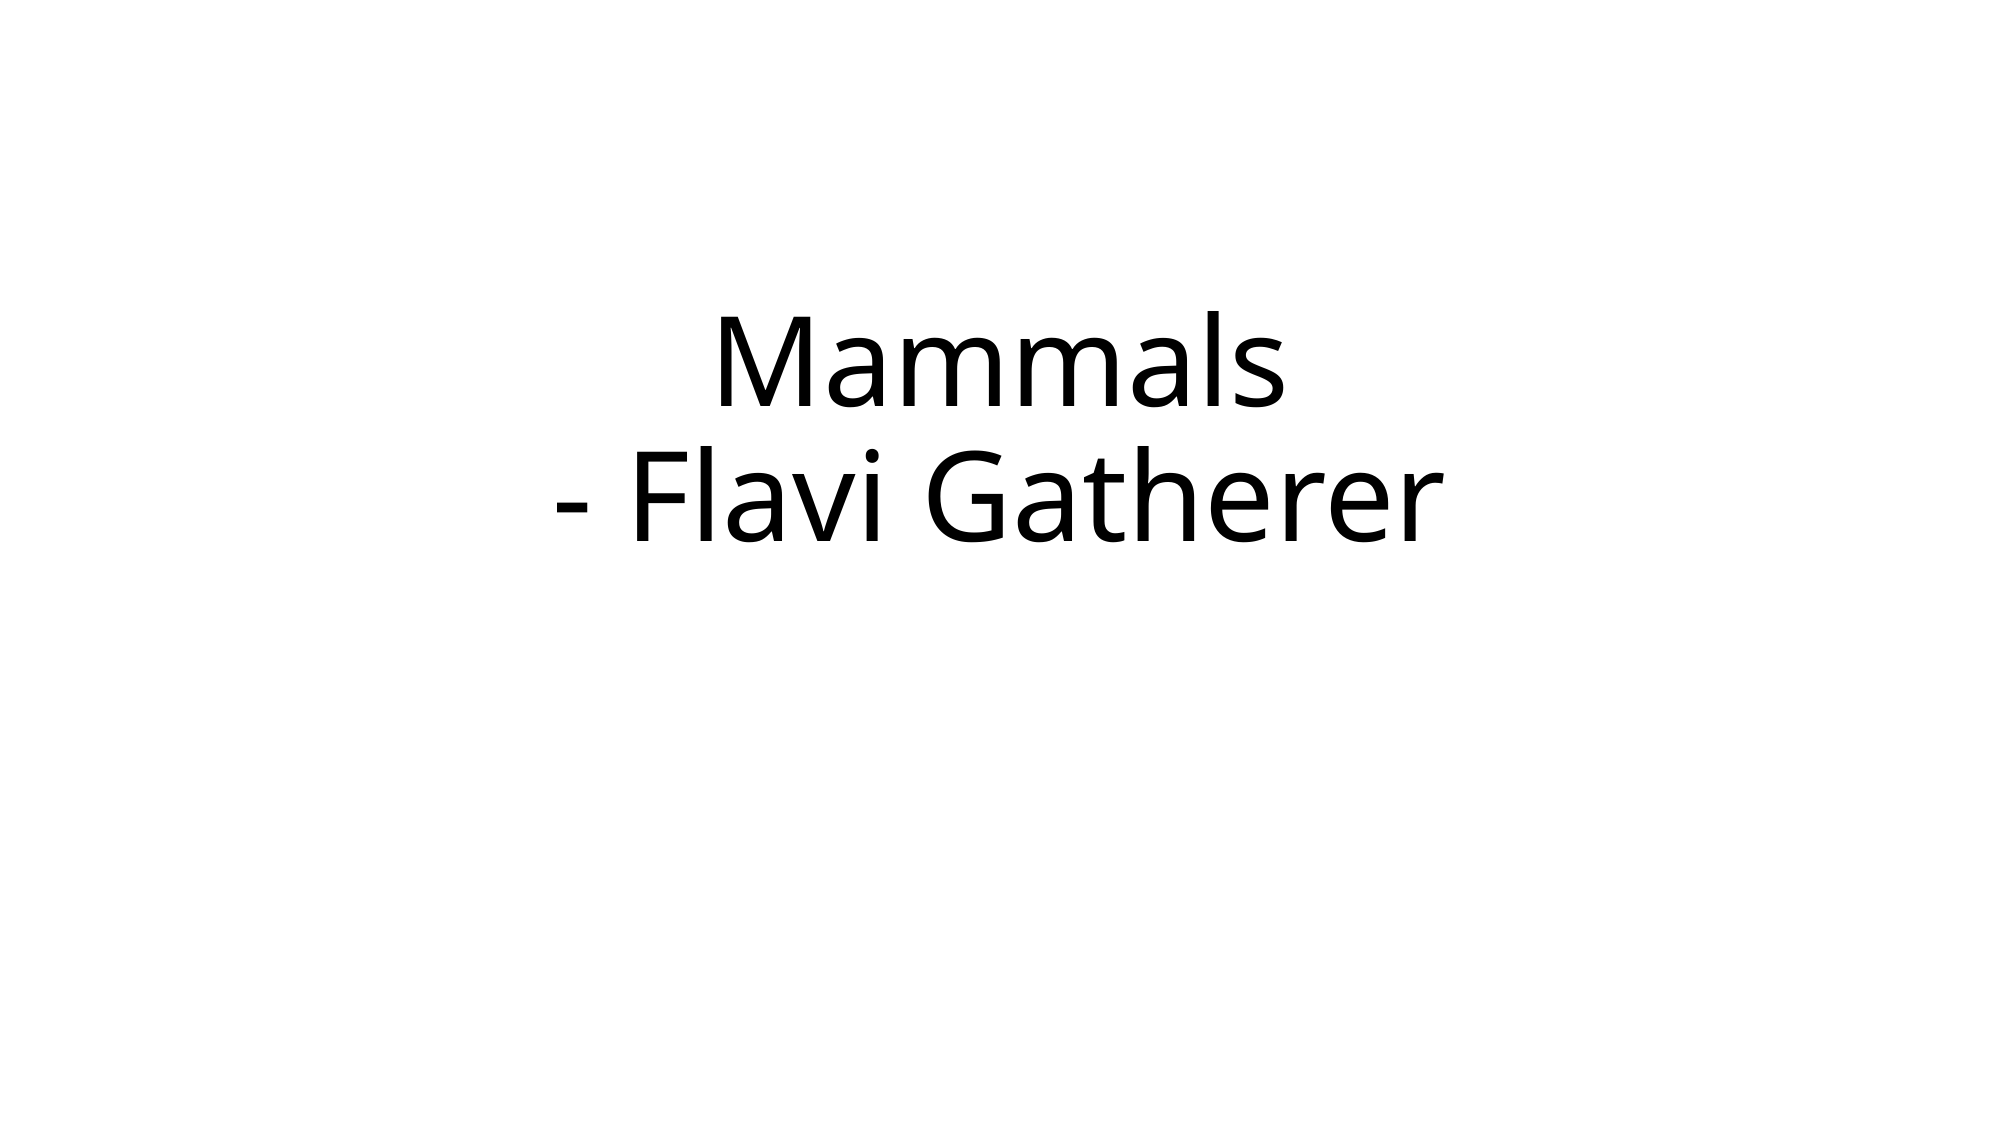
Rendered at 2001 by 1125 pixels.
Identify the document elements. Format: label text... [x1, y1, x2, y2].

title Mammals - Flavi Gatherer [249, 184, 1750, 576]
